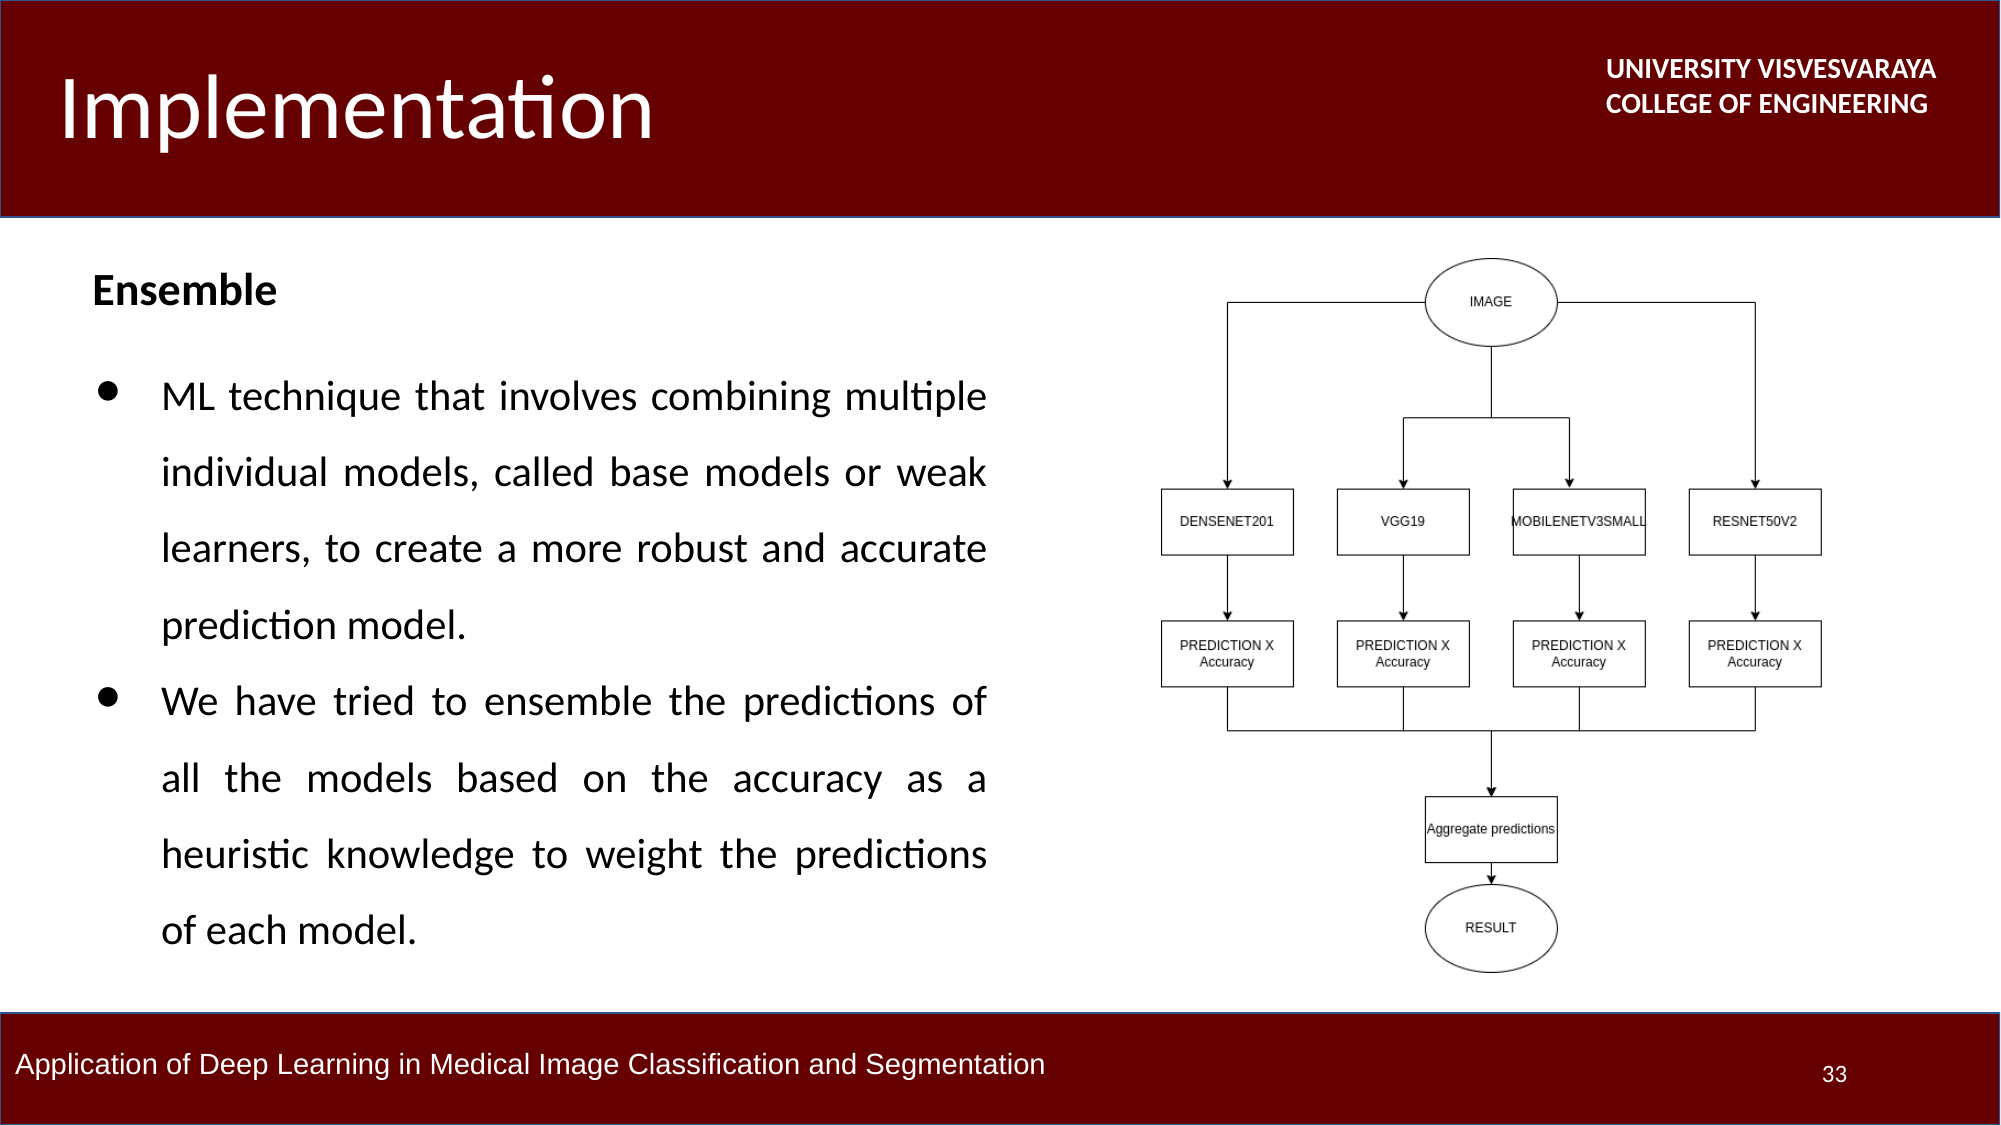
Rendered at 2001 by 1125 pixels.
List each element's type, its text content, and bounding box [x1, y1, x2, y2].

picture [1160, 258, 1823, 973]
slide_number ‹#› [1412, 1042, 1863, 1103]
title Implementation [43, 0, 1769, 218]
list Ensemble ML technique that involves combining multiple individual models, called base models or weak learners, to create a more robust and accurate prediction model. We have tried to ensemble the predictions of all the models based on the accuracy as a heuristic knowledge to weight the predictions of each model. [77, 258, 1003, 973]
